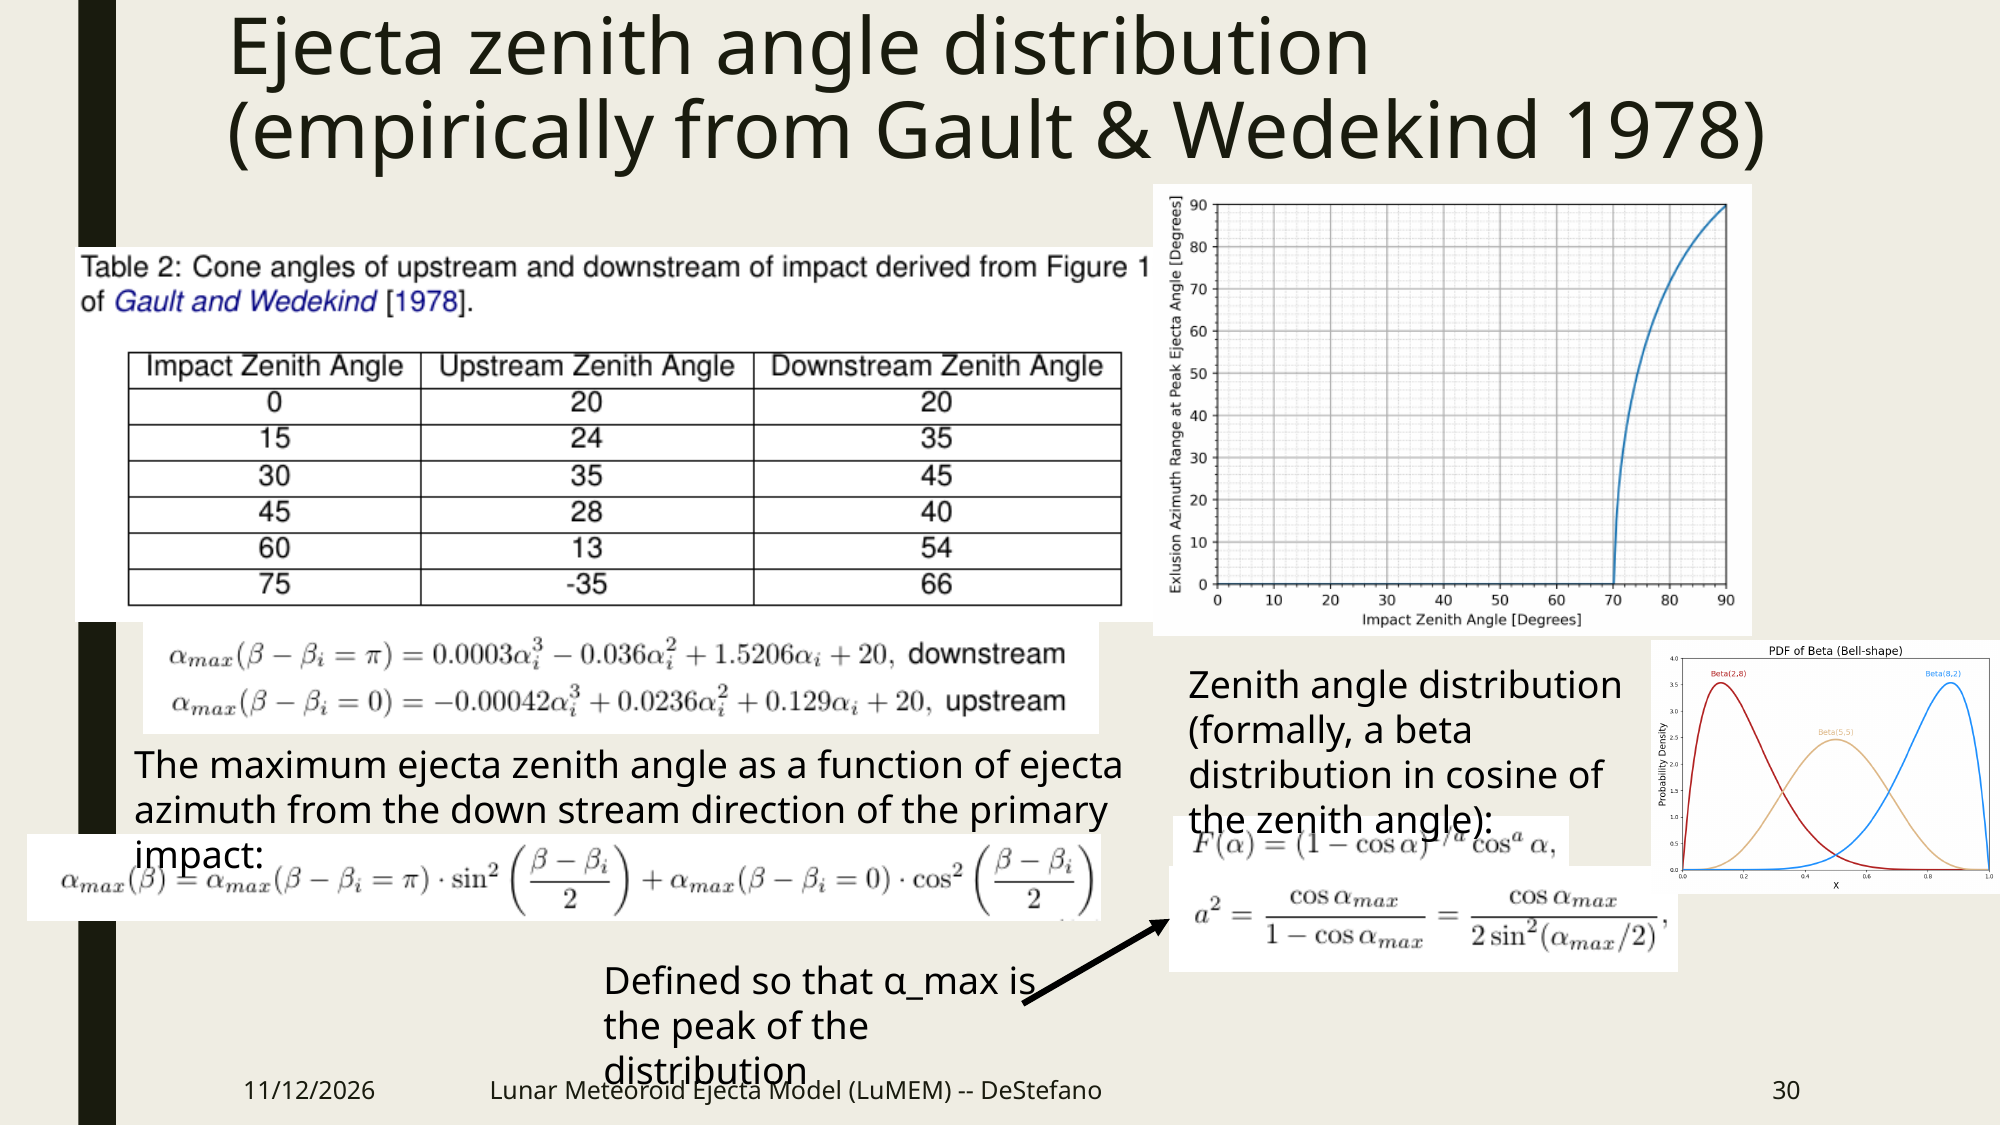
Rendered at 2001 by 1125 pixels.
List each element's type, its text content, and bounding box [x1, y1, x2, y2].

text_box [1022, 918, 1170, 1004]
picture [74, 184, 1752, 734]
picture [1169, 640, 2000, 972]
picture [27, 834, 1101, 921]
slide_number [228, 1058, 426, 1125]
text_box Defined so that α_max is the peak of the distribution [588, 949, 1072, 1099]
text_box The maximum ejecta zenith angle as a function of ejecta azimuth from the down stream direction of the primary impact: [119, 733, 1142, 884]
footer Lunar Meteoroid Ejecta Model (LuMEM) -- DeStefano [474, 1058, 1505, 1125]
slide_number 30 [1553, 1058, 1816, 1125]
title Ejecta zenith angle distribution (empirically from Gault & Wedekind 1978) [212, 0, 1788, 244]
text_box Zenith angle distribution (formally, a beta distribution in cosine of the zenith angle): [1173, 653, 1651, 849]
